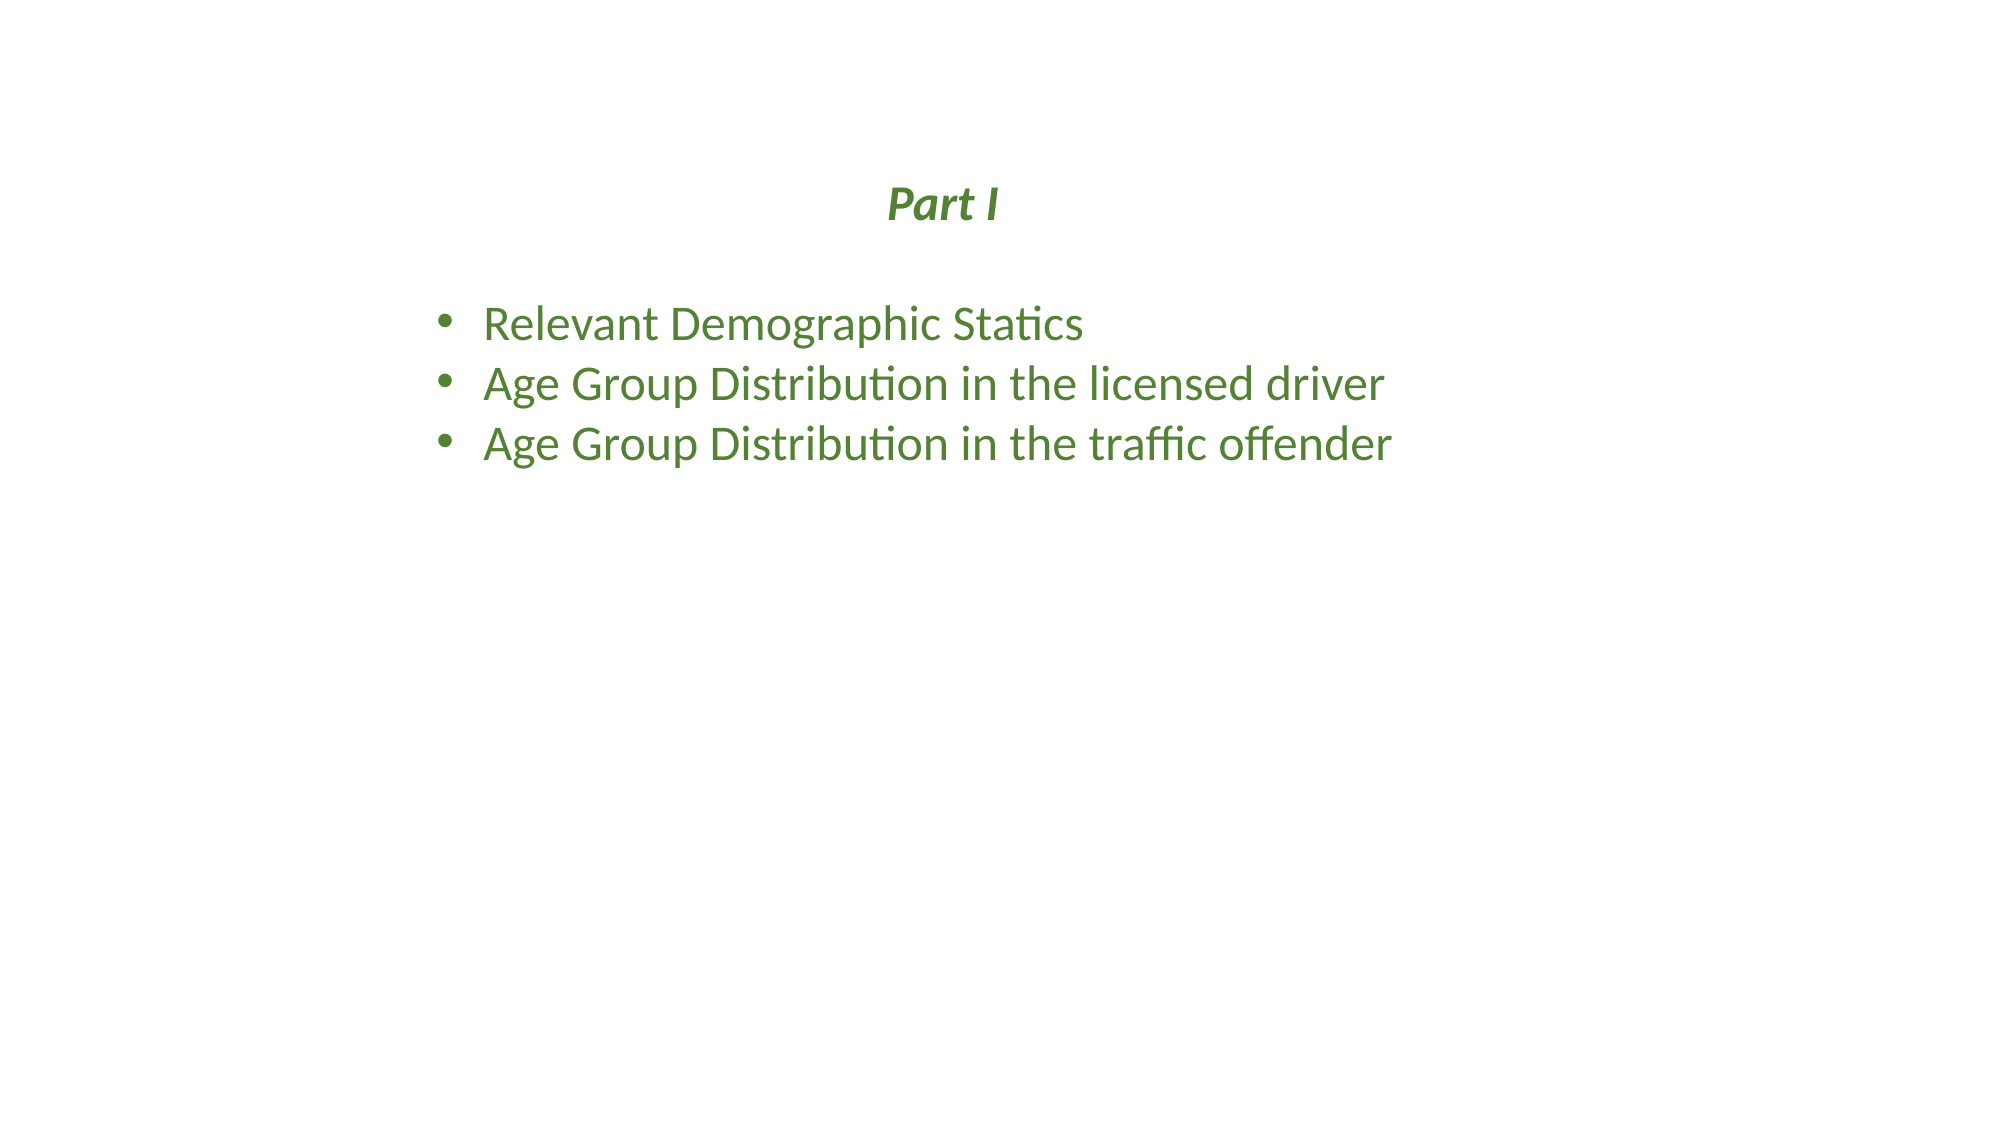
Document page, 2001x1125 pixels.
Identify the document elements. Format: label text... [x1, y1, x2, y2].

text_box Part I Relevant Demographic Statics Age Group Distribution in the licensed driver Age Group Distribution in the traffic offender [421, 162, 1465, 598]
